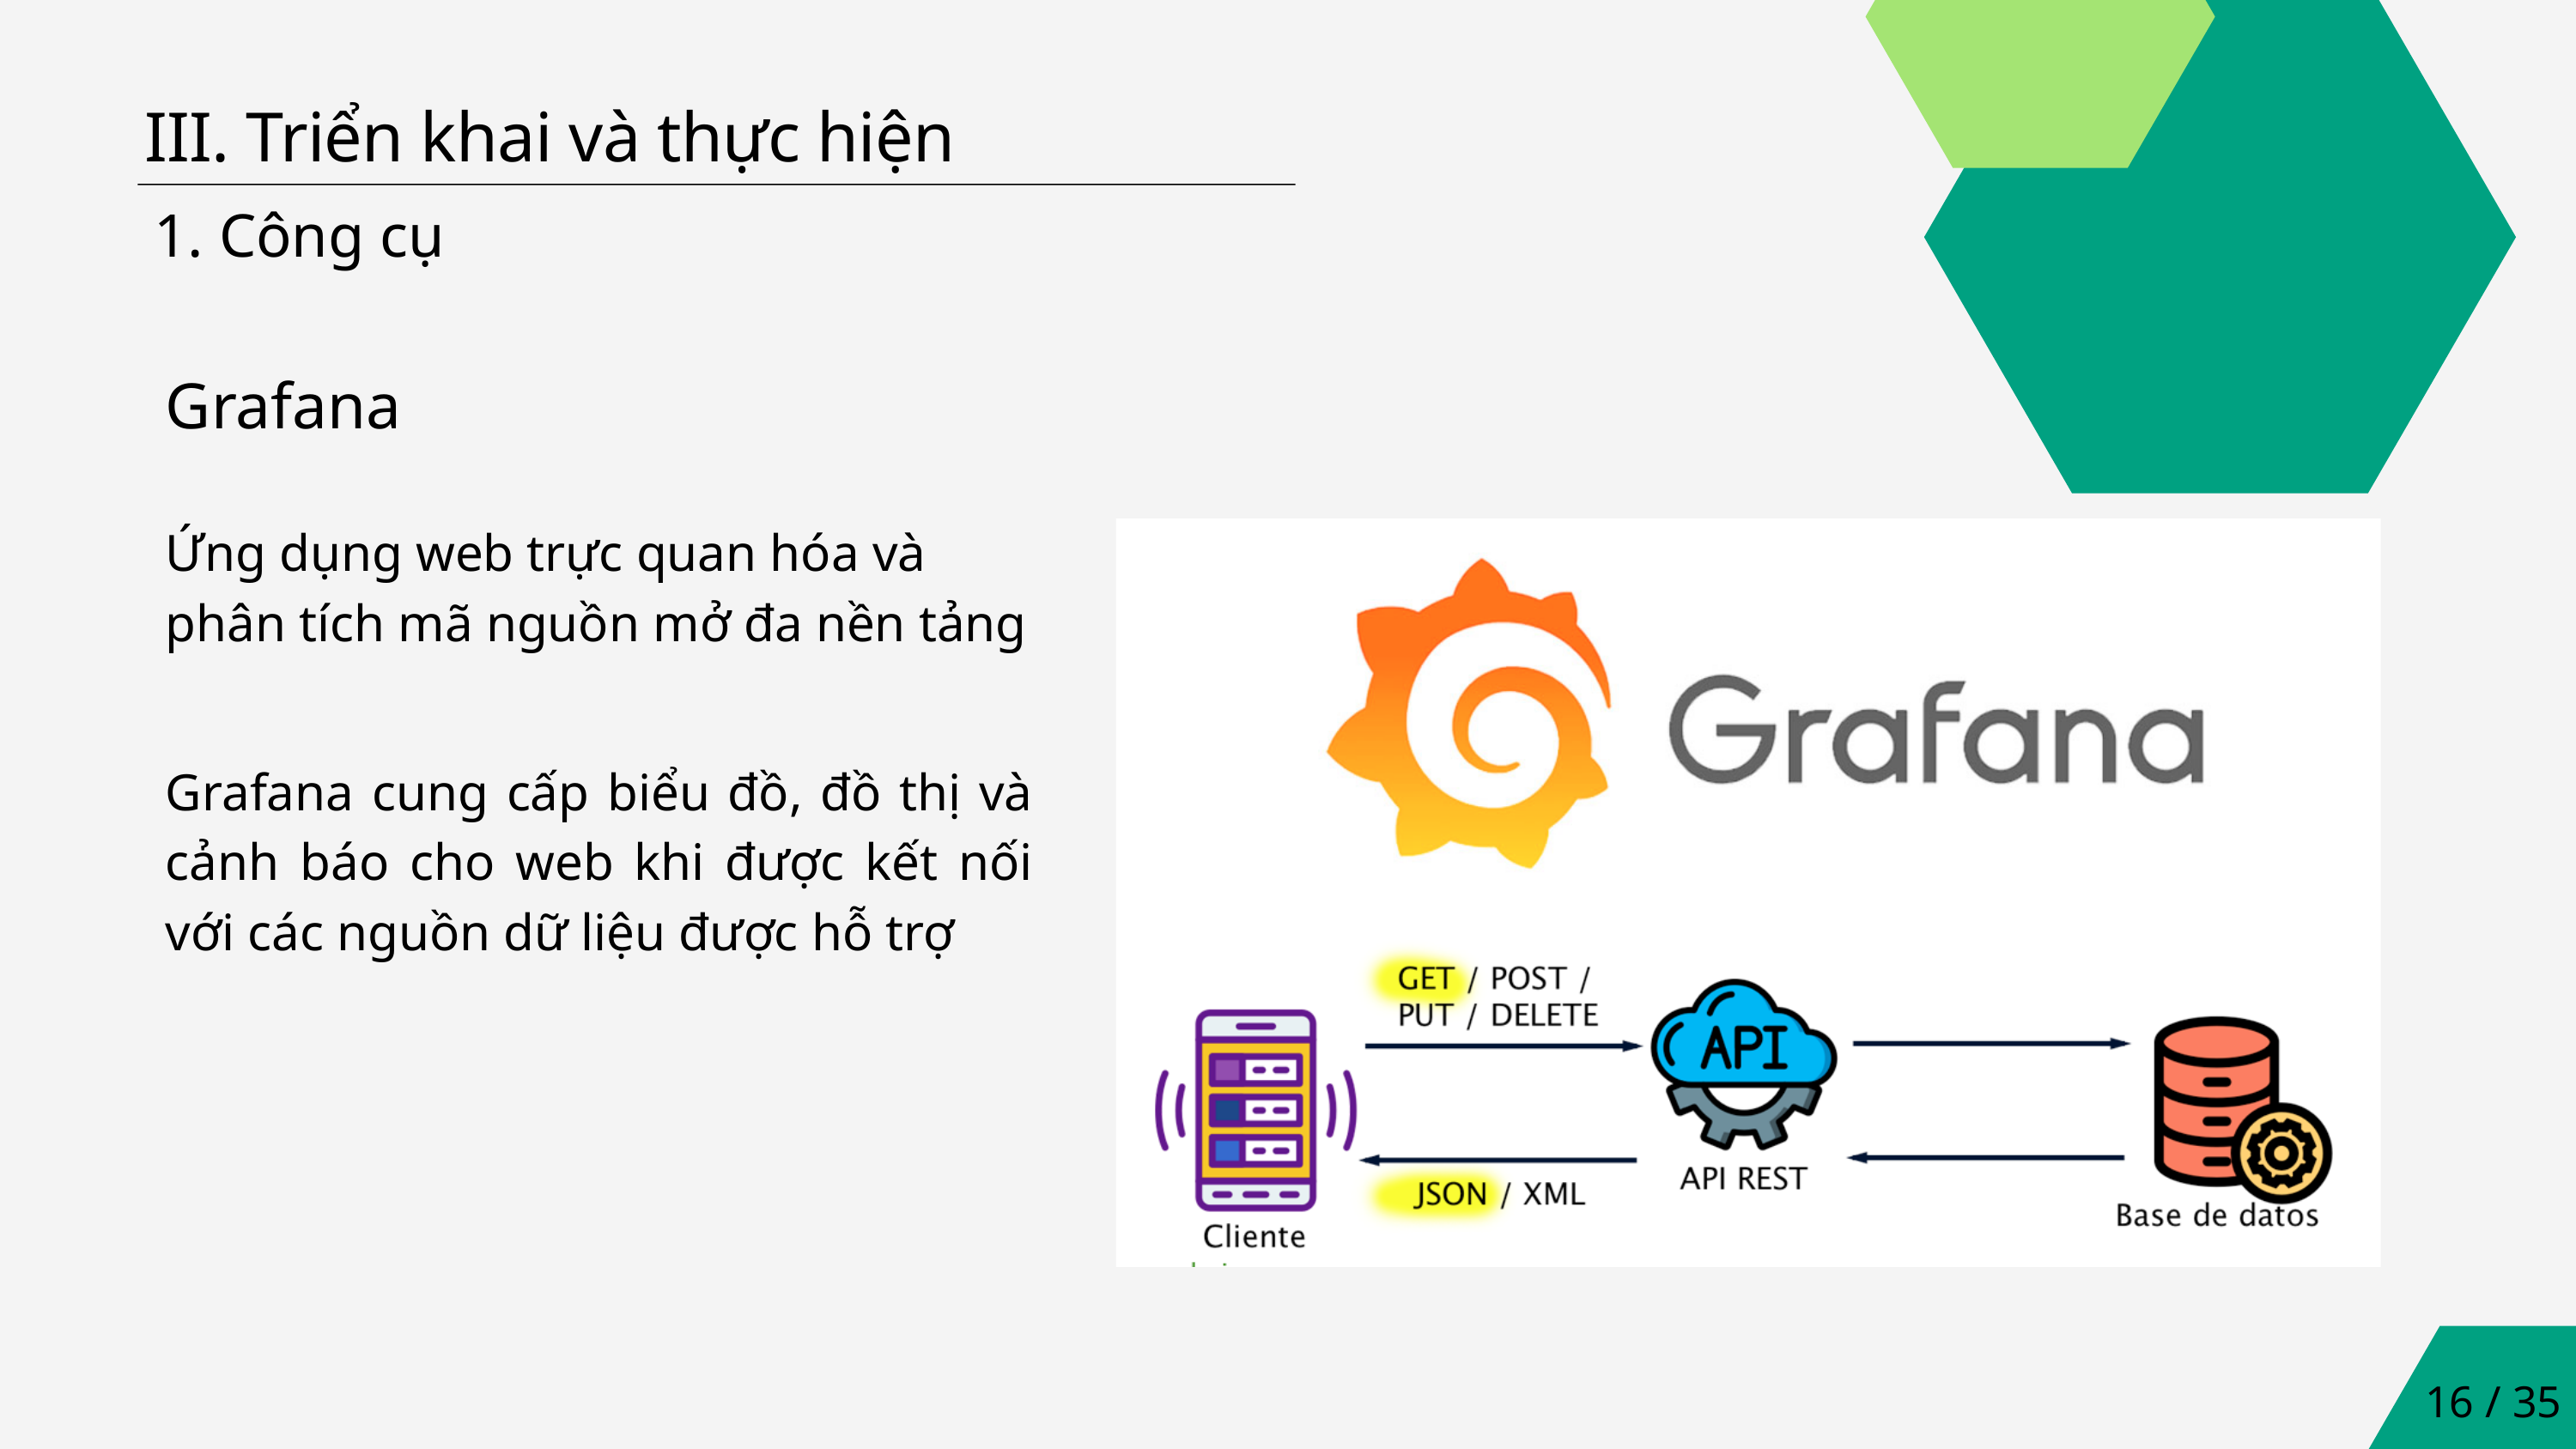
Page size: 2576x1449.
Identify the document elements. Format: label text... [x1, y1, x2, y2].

text_box Grafana cung cấp biểu đồ, đồ thị và cảnh báo cho web khi được kết nối với các nguồn dữ liệu được hỗ trợ [165, 750, 1033, 961]
text_box 1. Công cụ [151, 186, 447, 270]
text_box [1923, 0, 2517, 494]
text_box III. Triển khai và thực hiện [144, 94, 1133, 176]
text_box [2338, 1325, 2576, 1449]
text_box [1115, 518, 2381, 1267]
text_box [1865, 0, 2215, 168]
text_box Grafana [165, 354, 839, 442]
text_box Ứng dụng web trực quan hóa và phân tích mã nguồn mở đa nền tảng [165, 511, 1033, 652]
